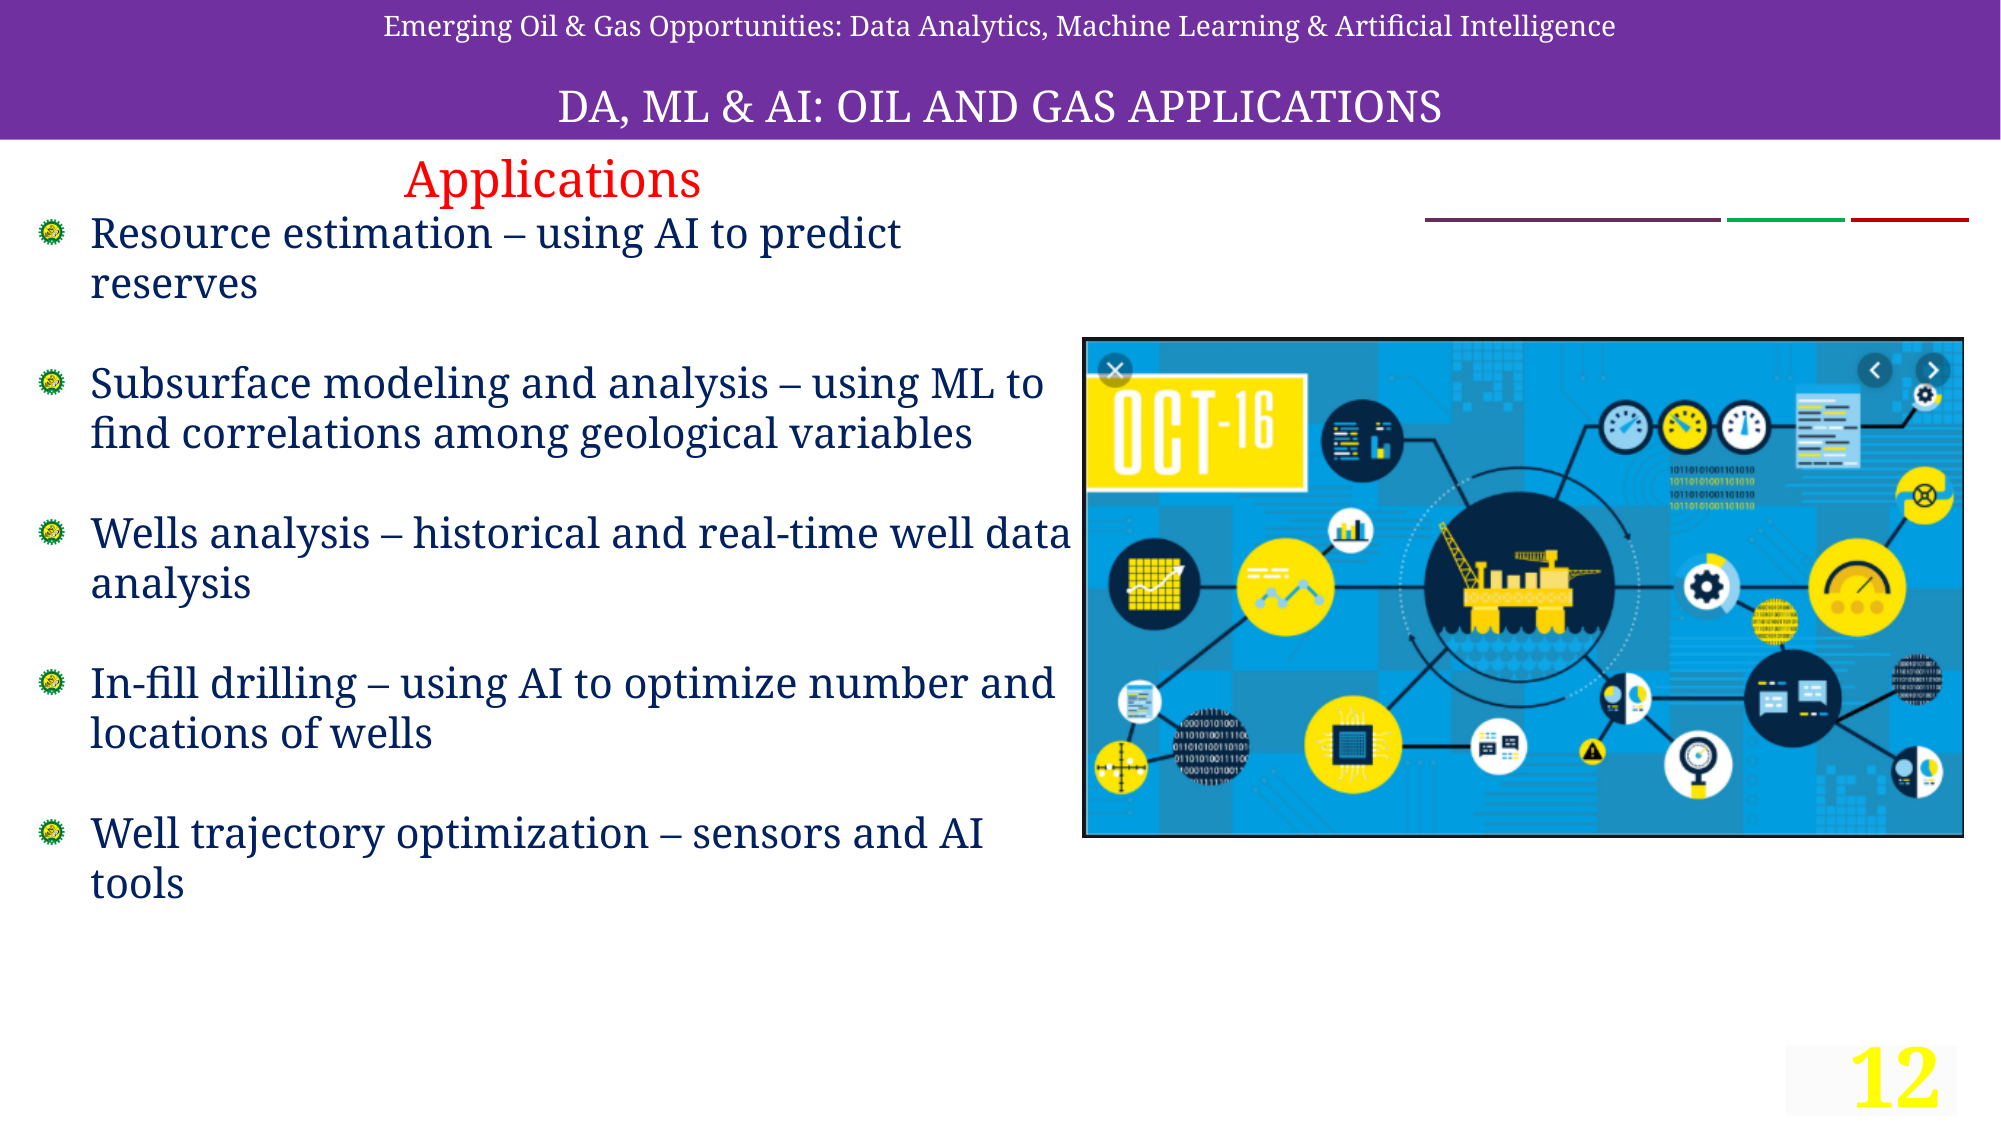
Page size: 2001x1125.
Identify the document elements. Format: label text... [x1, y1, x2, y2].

text_box Applications Resource estimation – using AI to predict reserves Subsurface modeling and analysis – using ML to find correlations among geological variables Wells analysis – historical and real-time well data analysis In-fill drilling – using AI to optimize number and locations of wells Well trajectory optimization – sensors and AI tools [19, 140, 1088, 1015]
picture [34, 817, 71, 847]
picture [34, 667, 71, 697]
text_box Emerging Oil & Gas Opportunities: Data Analytics, Machine Learning & Artificial Intelligence DA, ML & AI: OIL AND GAS APPLICATIONS [0, 0, 2001, 140]
picture [34, 367, 71, 397]
picture [1082, 337, 1964, 838]
picture [34, 517, 71, 547]
picture [34, 217, 71, 247]
